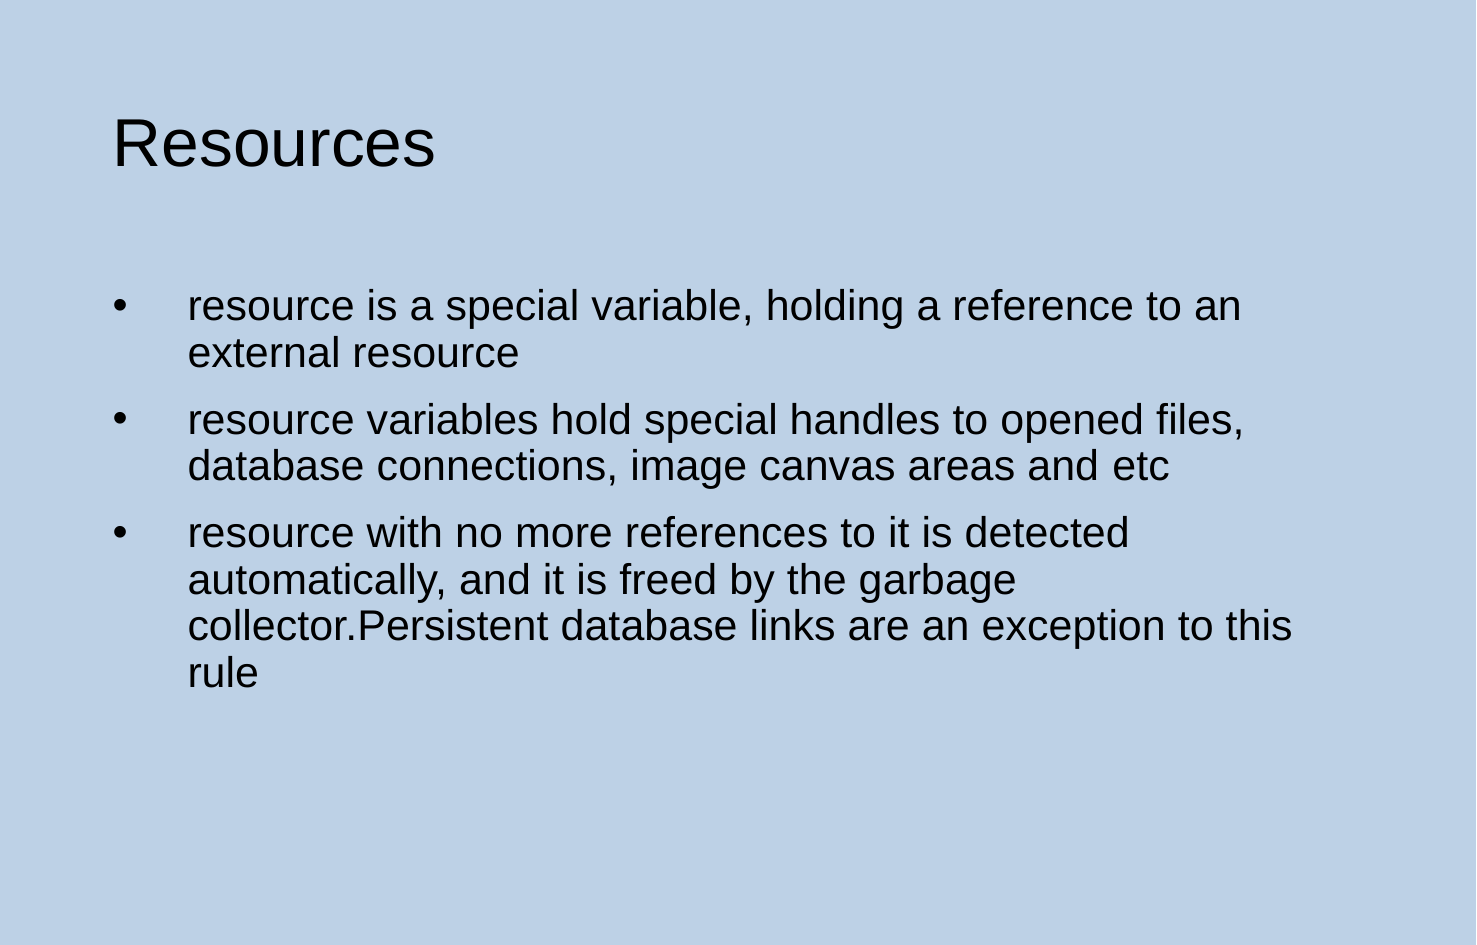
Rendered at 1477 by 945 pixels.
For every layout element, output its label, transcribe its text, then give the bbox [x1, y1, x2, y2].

text_box resource is a special variable, holding a reference to an external resource resource variables hold special handles to opened files, database connections, image canvas areas and etc resource with no more references to it is detected automatically, and it is freed by the garbage collector.Persistent database links are an exception to this rule [101, 278, 1375, 806]
text_box Resources [101, 101, 1375, 262]
